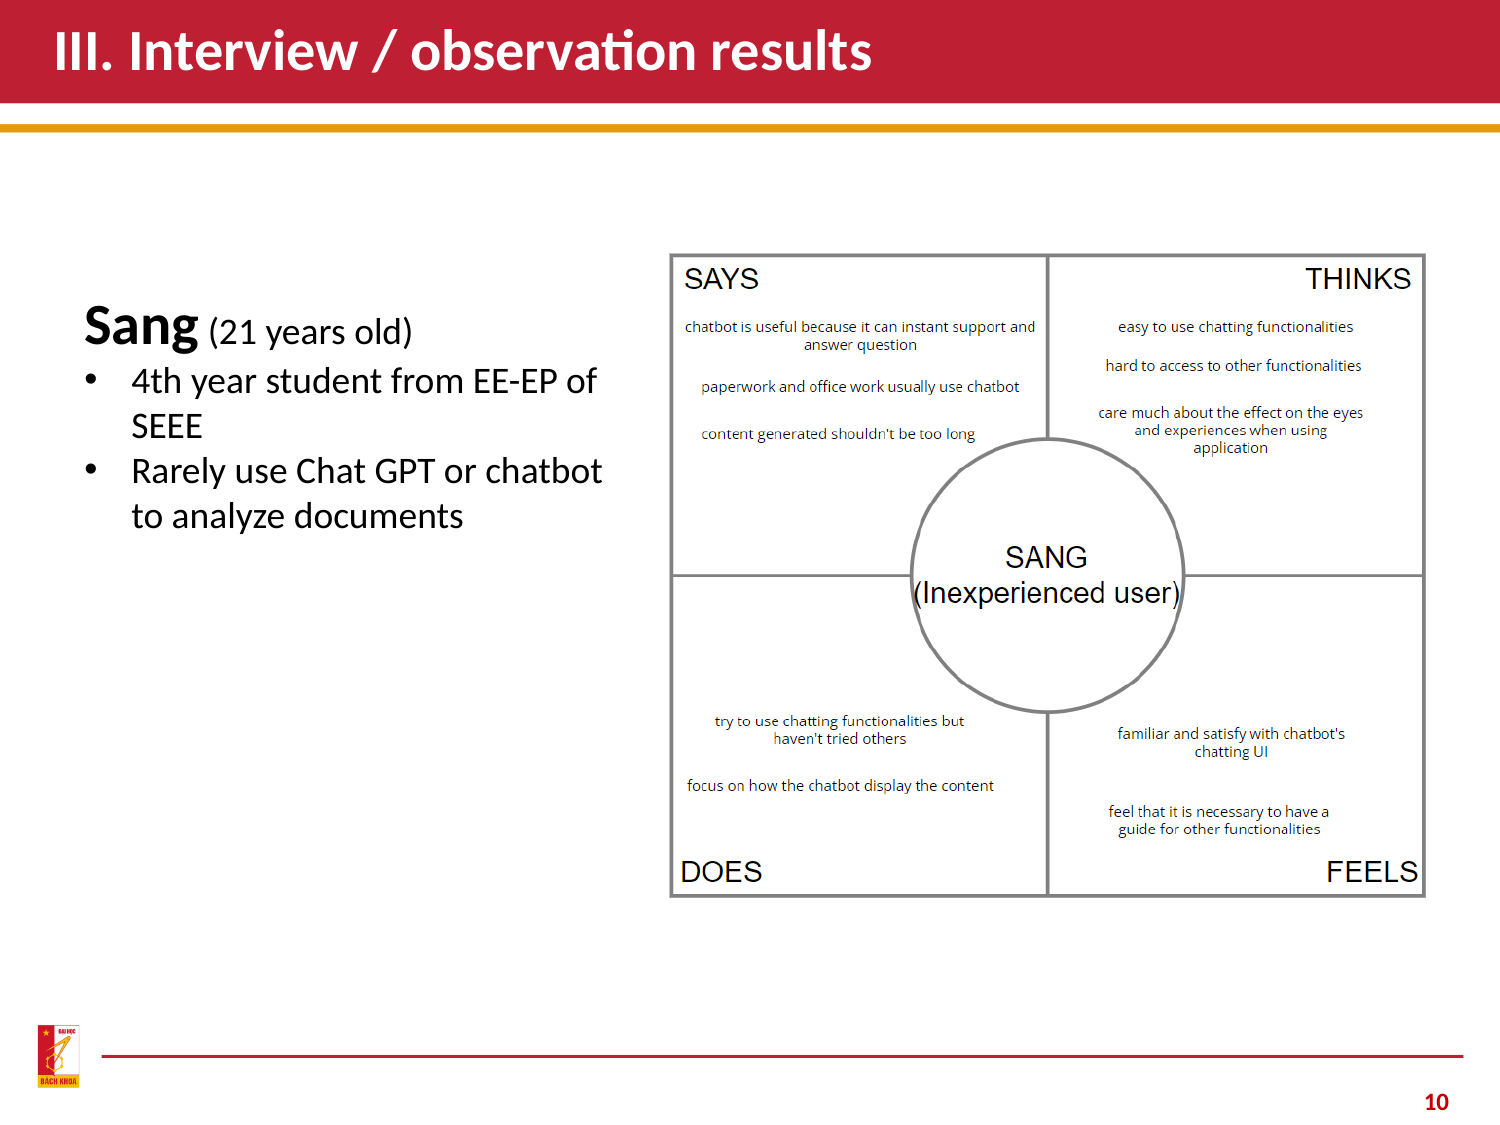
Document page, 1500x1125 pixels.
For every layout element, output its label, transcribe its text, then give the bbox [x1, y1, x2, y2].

text_box Sang (21 years old) 4th year student from EE-EP of SEEE Rarely use Chat GPT or chatbot to analyze documents [69, 278, 620, 544]
picture [0, 0, 1500, 1125]
title III. Interview / observation results [38, 12, 1462, 87]
slide_number 10 [1126, 1078, 1464, 1125]
